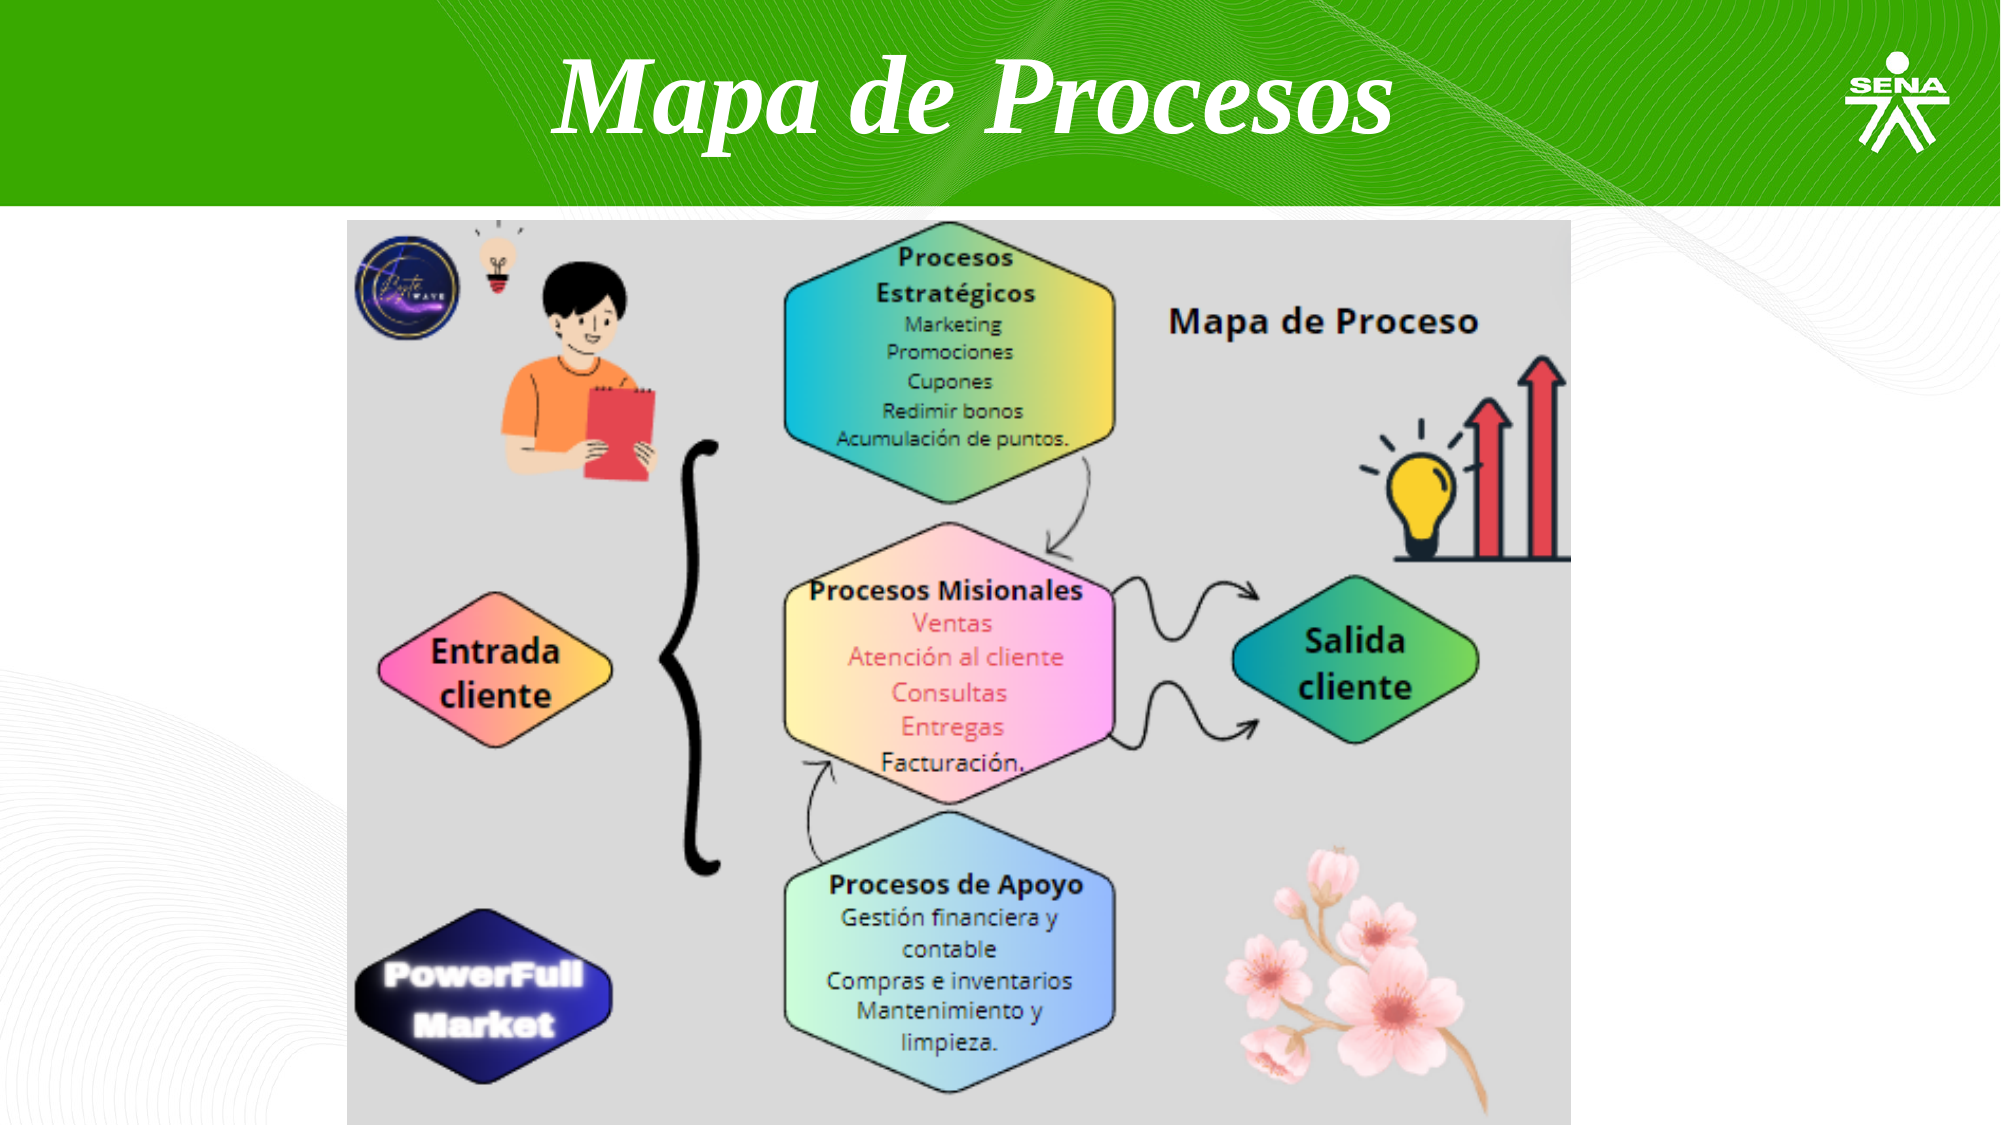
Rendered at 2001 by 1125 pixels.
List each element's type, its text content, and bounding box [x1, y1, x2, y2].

text_box Mapa de Procesos [537, 29, 2000, 116]
picture [0, 0, 2001, 1125]
